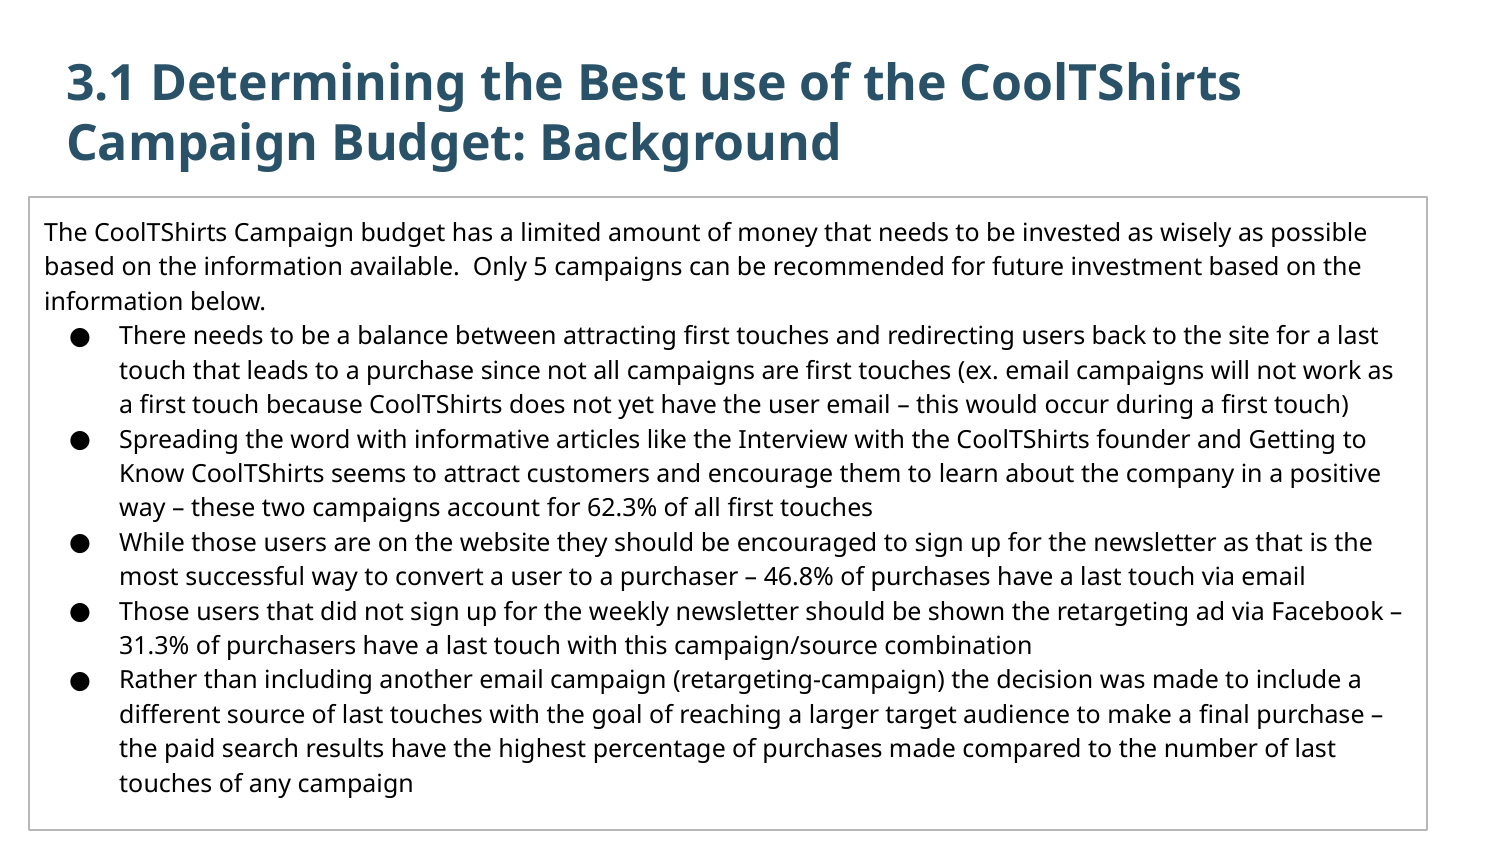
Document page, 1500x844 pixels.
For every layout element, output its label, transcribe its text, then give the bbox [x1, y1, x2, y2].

text_box 3.1 Determining the Best use of the CoolTShirts Campaign Budget: Background [51, 48, 1449, 186]
text_box The CoolTShirts Campaign budget has a limited amount of money that needs to be invested as wisely as possible based on the information available. Only 5 campaigns can be recommended for future investment based on the information below. There needs to be a balance between attracting first touches and redirecting users back to the site for a last touch that leads to a purchase since not all campaigns are first touches (ex. email campaigns will not work as a first touch because CoolTShirts does not yet have the user email – this would occur during a first touch) Spreading the word with informative articles like the Interview with the CoolTShirts founder and Getting to Know CoolTShirts seems to attract customers and encourage them to learn about the company in a positive way – these two campaigns account for 62.3% of all first touches While those users are on the website they should be encouraged to sign up for the newsletter as that is the most successful way to convert a user to a purchaser – 46.8% of purchases have a last touch via email Those users that did not sign up for the weekly newsletter should be shown the retargeting ad via Facebook – 31.3% of purchasers have a last touch with this campaign/source combination Rather than including another email campaign (retargeting-campaign) the decision was made to include a different source of last touches with the goal of reaching a larger target audience to make a final purchase – the paid search results have the highest percentage of purchases made compared to the number of last touches of any campaign [29, 197, 1427, 831]
